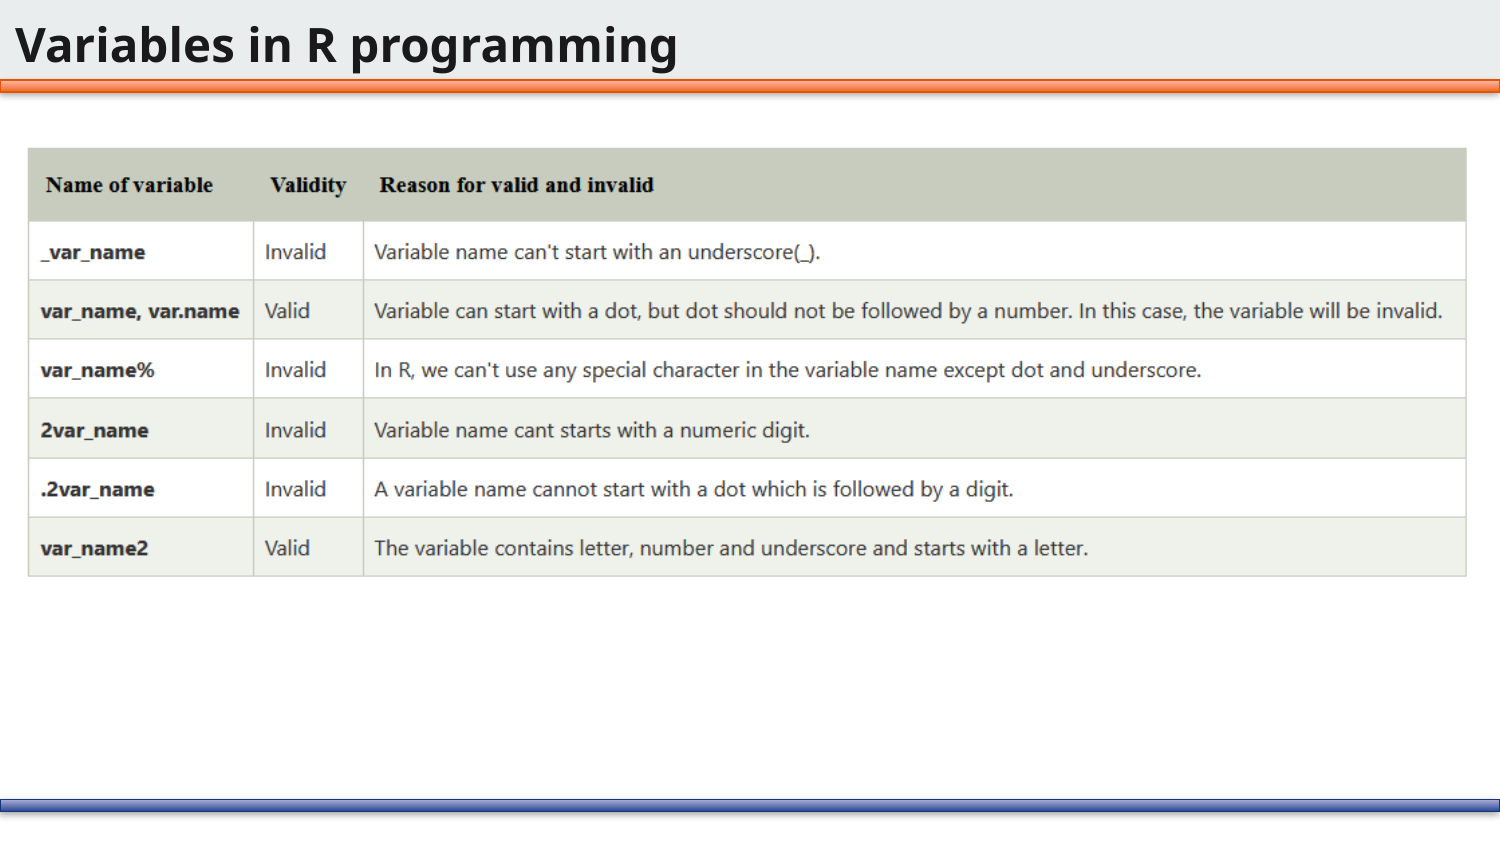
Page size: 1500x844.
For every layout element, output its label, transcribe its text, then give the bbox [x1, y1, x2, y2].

title Variables in R programming [0, 0, 1500, 88]
picture [24, 144, 1476, 586]
